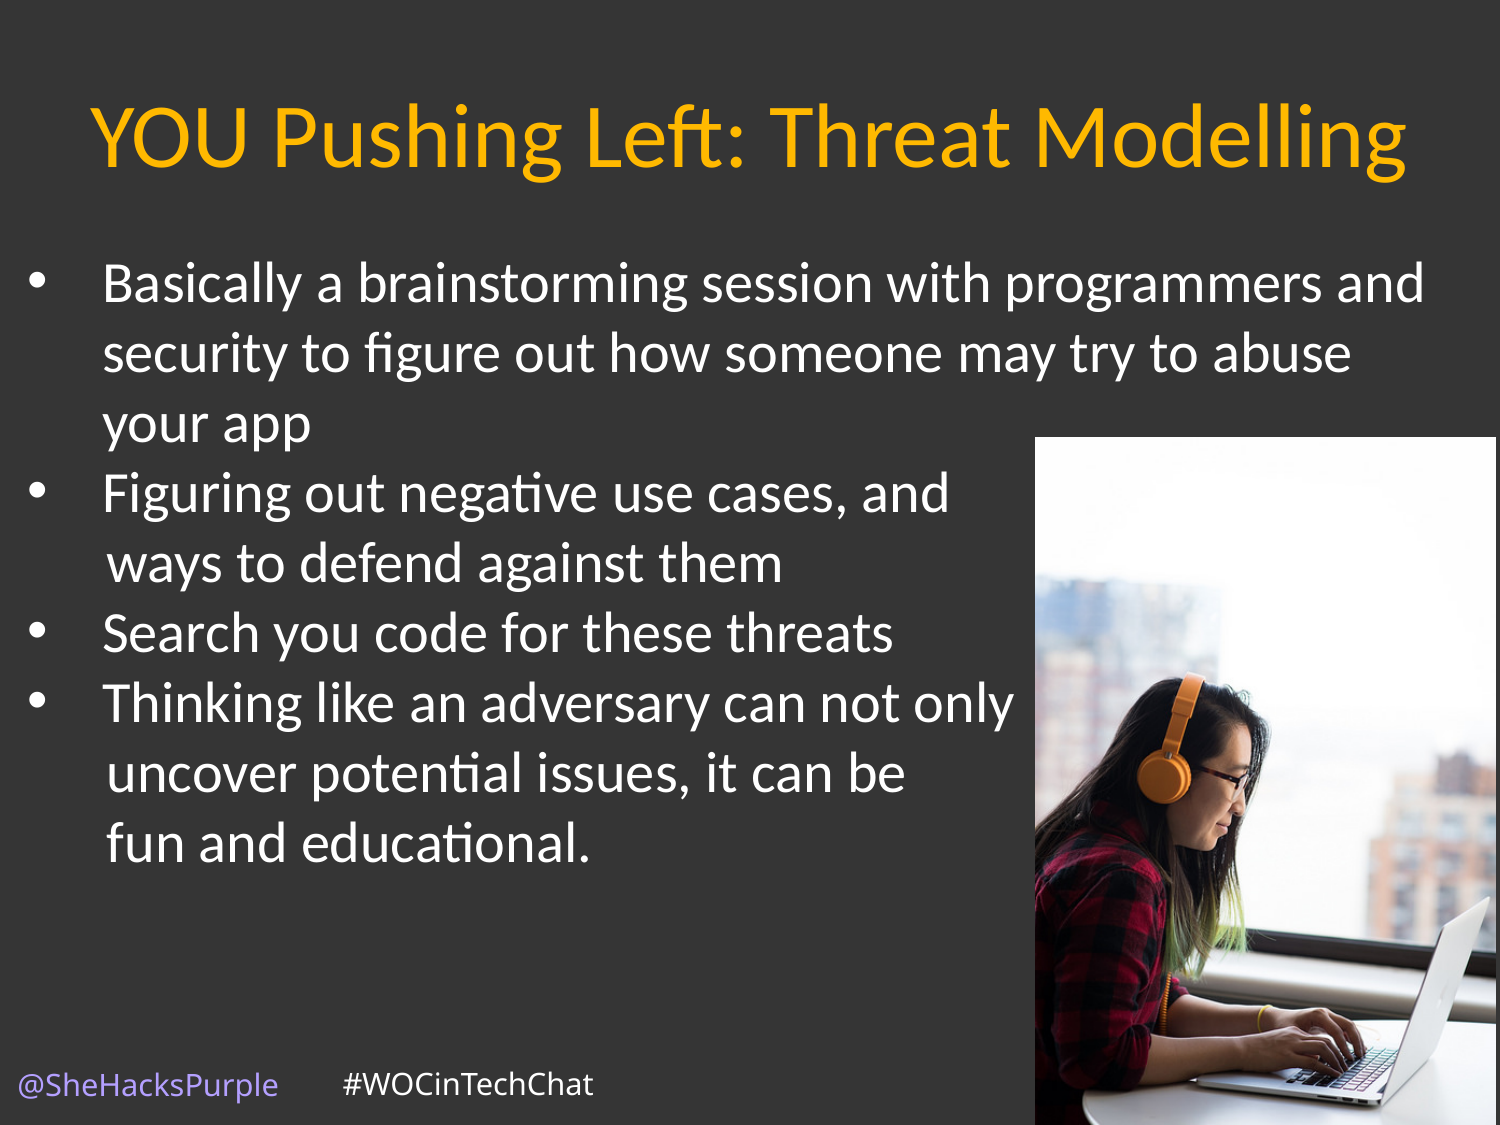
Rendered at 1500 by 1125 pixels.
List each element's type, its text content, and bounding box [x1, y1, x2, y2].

text_box #WOCinTechChat [312, 1051, 688, 1119]
text_box Basically a brainstorming session with programmers and security to figure out how someone may try to abuse your app Figuring out negative use cases, and ways to defend against them Search you code for these threats Thinking like an adversary can not only uncover potential issues, it can be fun and educational. [12, 236, 1463, 882]
picture [1035, 437, 1496, 1125]
text_box YOU Pushing Left: Threat Modelling [0, 68, 1500, 194]
